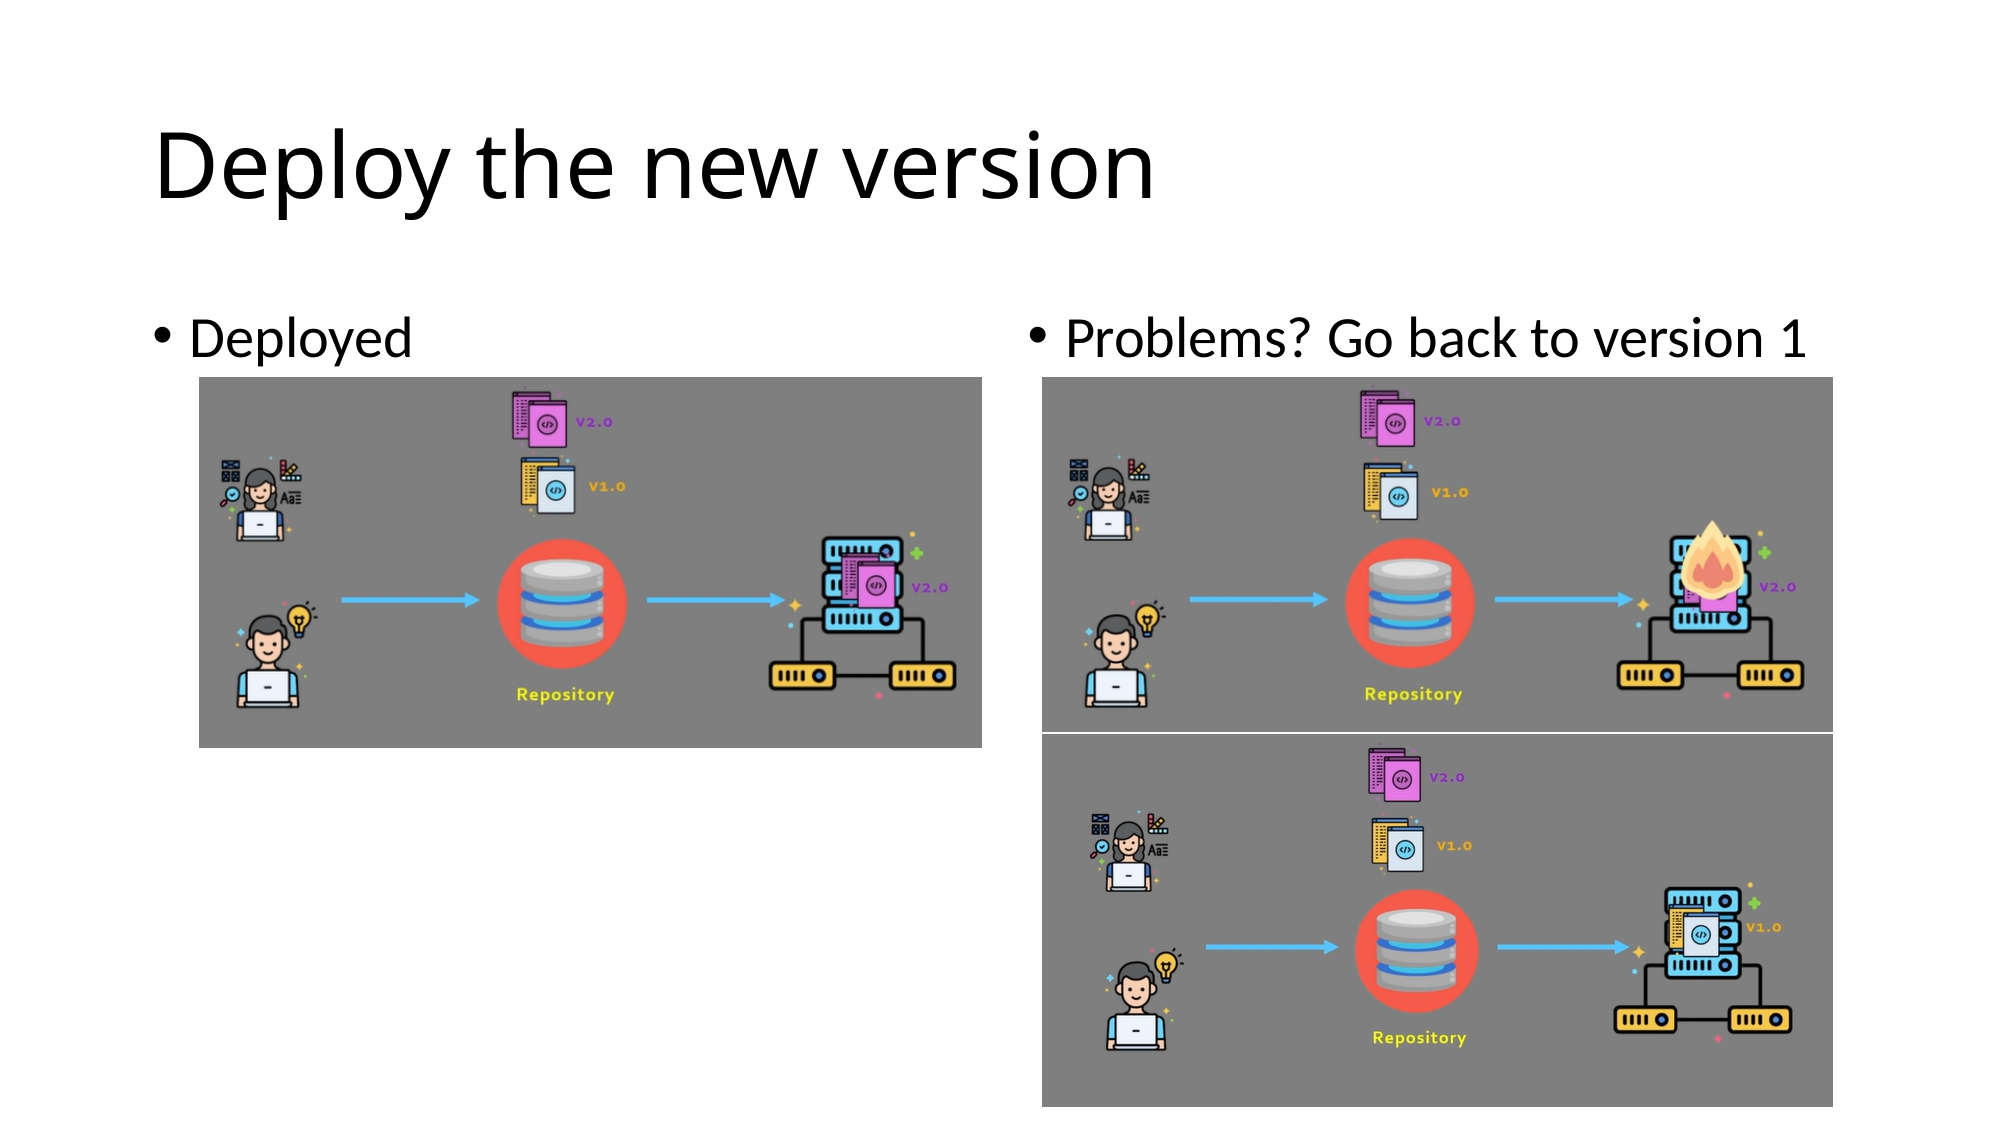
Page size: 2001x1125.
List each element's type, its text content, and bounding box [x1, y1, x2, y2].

picture [1042, 376, 1833, 732]
list Problems? Go back to version 1 [1012, 299, 1863, 1014]
title Deploy the new version [137, 59, 1863, 278]
picture [1042, 734, 1833, 1108]
picture [199, 376, 982, 748]
list Deployed [137, 299, 988, 1014]
